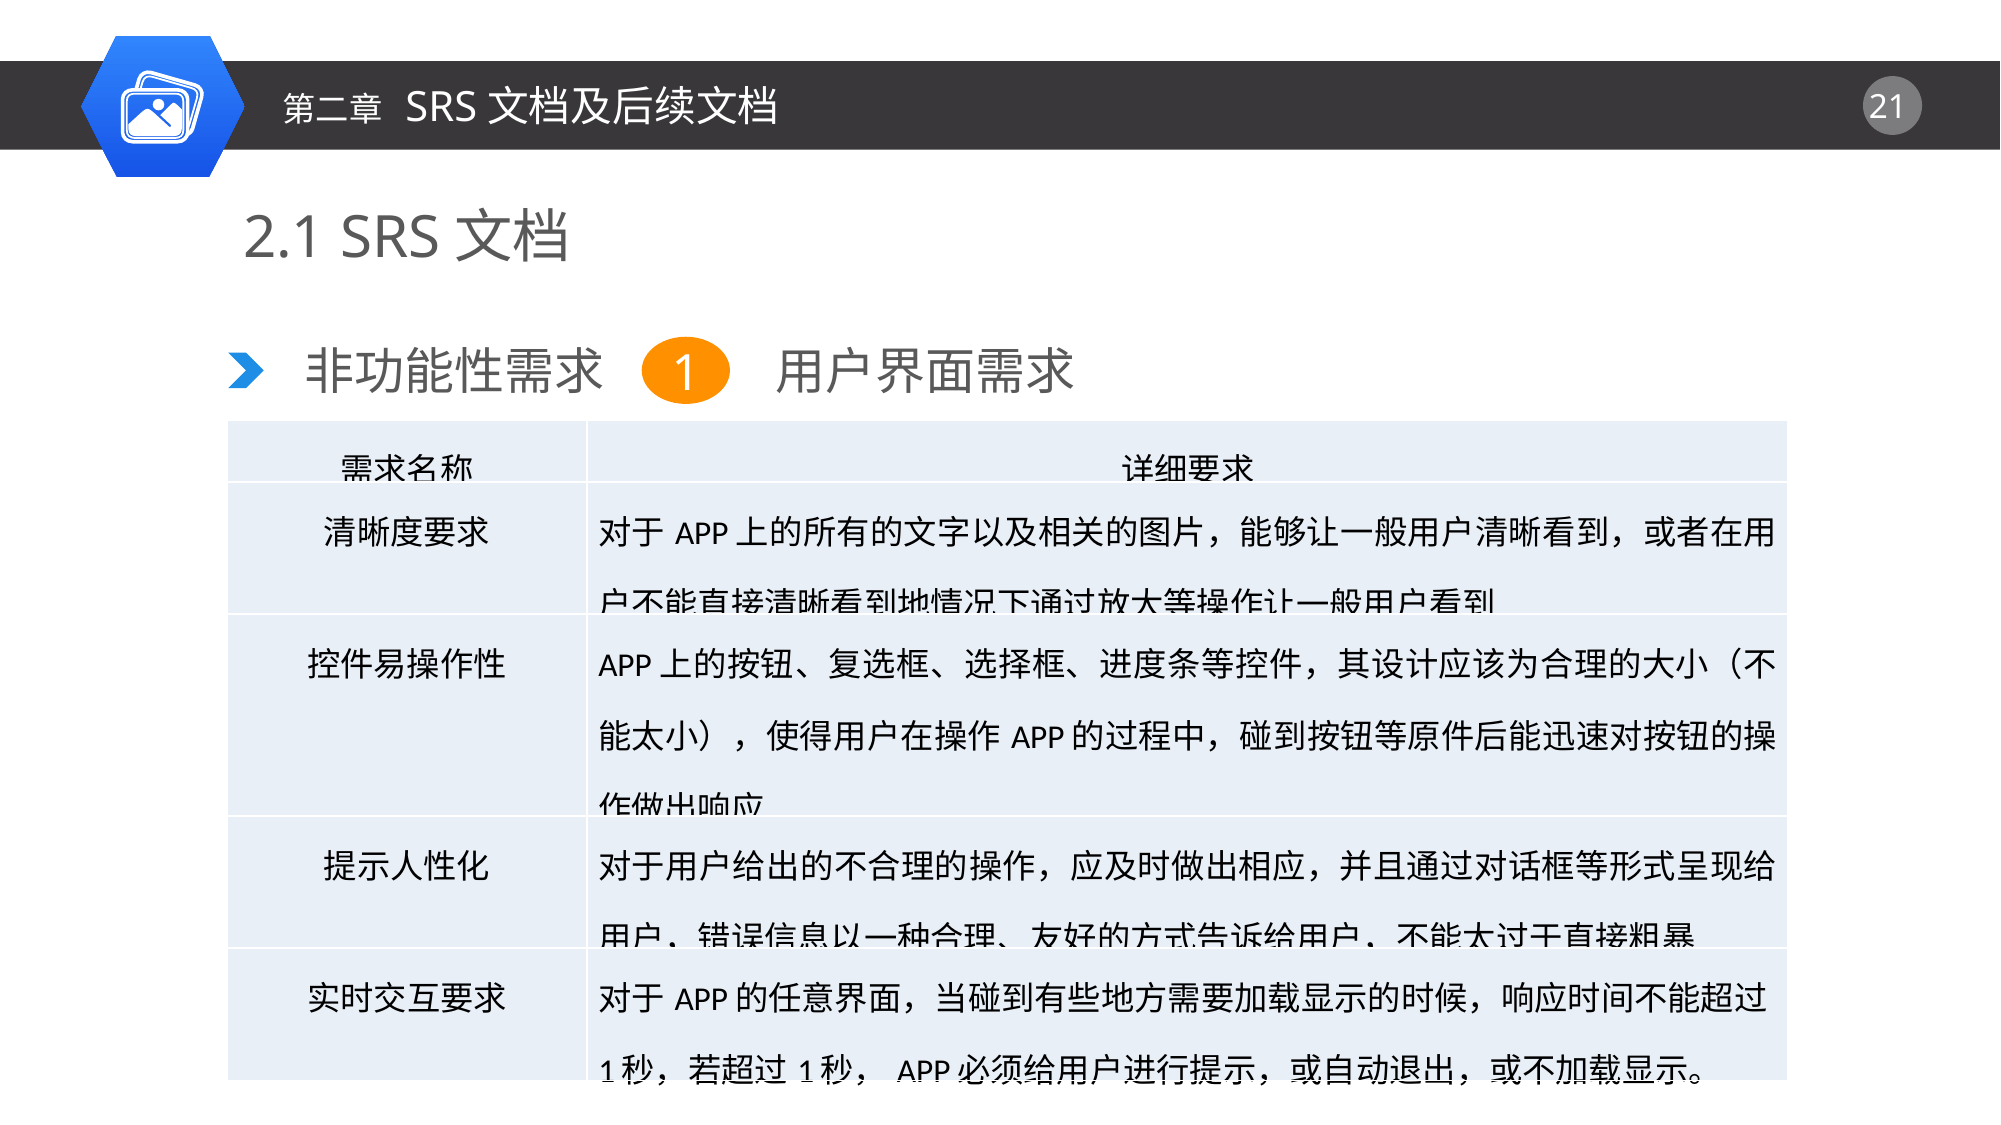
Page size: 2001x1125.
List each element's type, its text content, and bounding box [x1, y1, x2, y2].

table_header 详细要求 [588, 421, 1787, 481]
table_cell APP上的按钮、复选框、选择框、进度条等控件，其设计应该为合理的大小（不能太小），使得用户在操作APP的过程中，碰到按钮等原件后能迅速对按钮的操作做出响应 [588, 615, 1787, 815]
text_box 2.1 SRS文档 [228, 191, 953, 277]
table_cell 提示人性化 [228, 817, 586, 947]
table_cell 控件易操作性 [228, 615, 586, 815]
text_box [641, 332, 1264, 409]
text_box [228, 332, 639, 409]
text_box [120, 68, 206, 144]
table_cell 对于APP上的所有的文字以及相关的图片，能够让一般用户清晰看到，或者在用户不能直接清晰看到地情况下通过放大等操作让一般用户看到 [588, 483, 1787, 613]
table_cell 实时交互要求 [228, 949, 586, 1080]
table_header 需求名称 [228, 421, 586, 481]
table_cell 对于用户给出的不合理的操作，应及时做出相应，并且通过对话框等形式呈现给用户，错误信息以一种合理、友好的方式告诉给用户，不能太过于直接粗暴 [588, 817, 1787, 947]
table_cell C7 [114, 69, 120, 109]
table_cell 对于APP的任意界面，当碰到有些地方需要加载显示的时候，响应时间不能超过1秒，若超过1秒，APP必须给用户进行提示，或自动退出，或不加载显示。 [588, 949, 1787, 1080]
text_box 第二章 SRS文档及后续文档 [267, 71, 1107, 137]
table_cell 清晰度要求 [228, 483, 586, 613]
table_cell C7 [206, 70, 211, 109]
